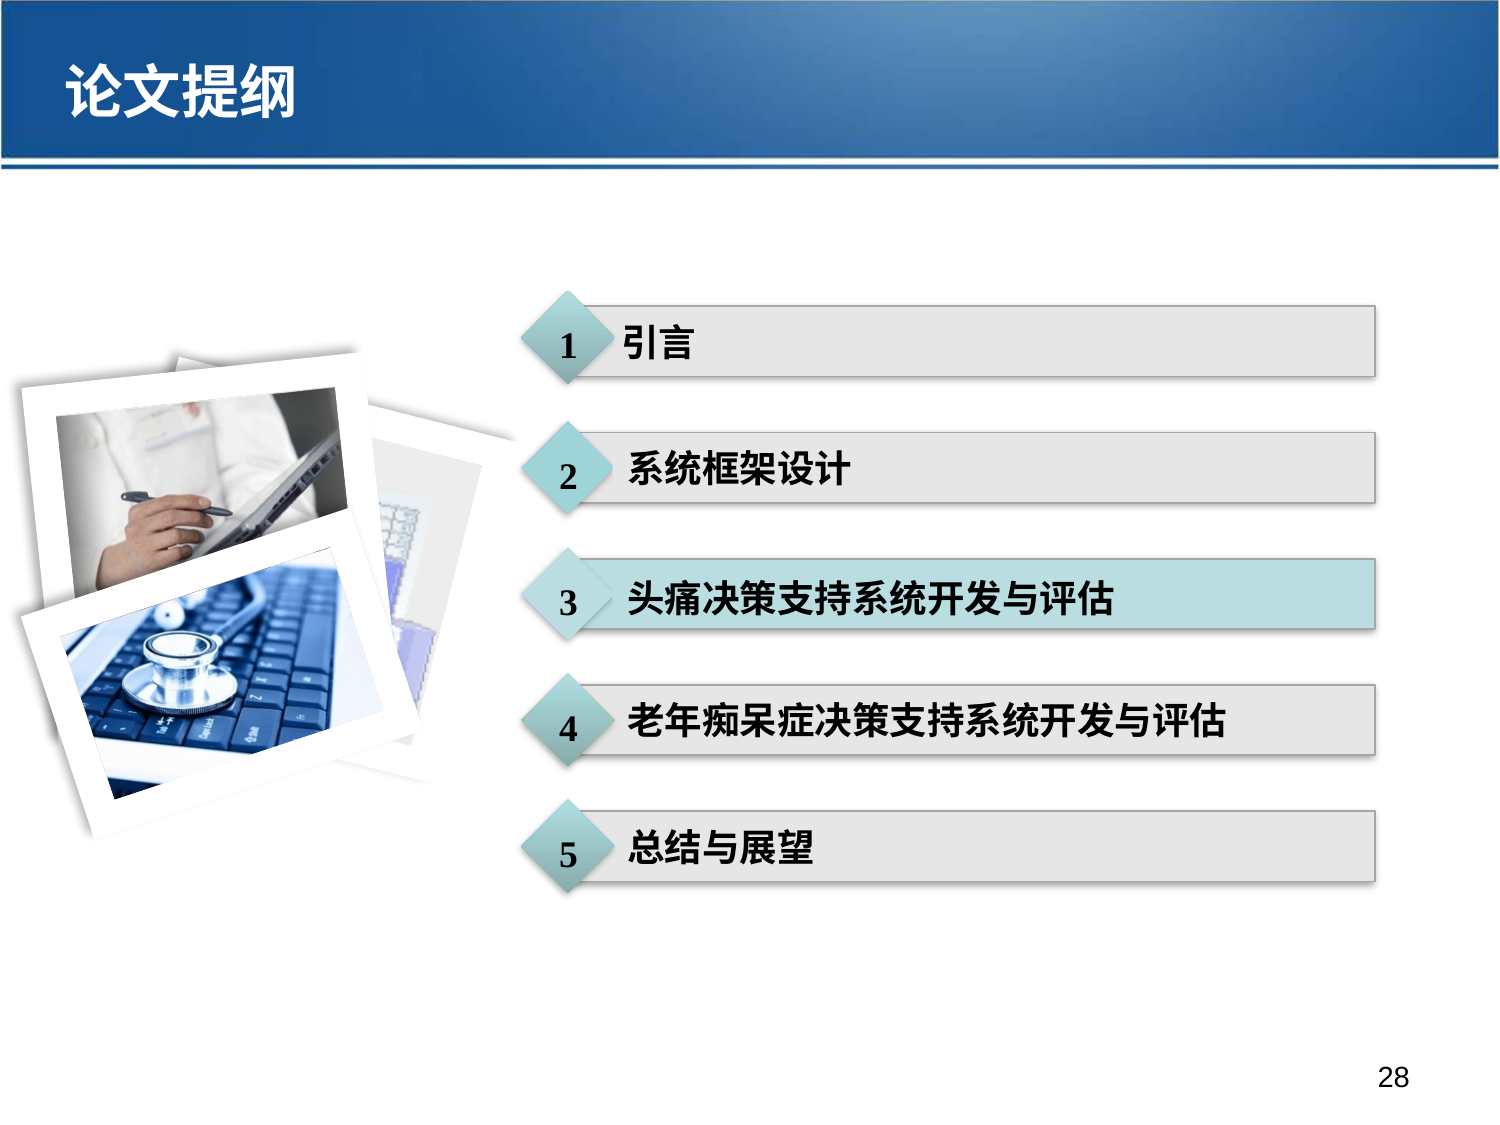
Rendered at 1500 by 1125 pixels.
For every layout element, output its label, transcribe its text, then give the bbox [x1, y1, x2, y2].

text_box 引言 [606, 311, 712, 371]
text_box 1 [521, 290, 615, 385]
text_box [520, 546, 1376, 642]
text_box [520, 420, 1376, 515]
text_box [585, 305, 1376, 377]
text_box 论文提纲 [49, 47, 1329, 133]
picture [0, 0, 1500, 1125]
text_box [520, 799, 1376, 894]
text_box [520, 672, 1376, 768]
slide_number 28 [1074, 1051, 1426, 1125]
